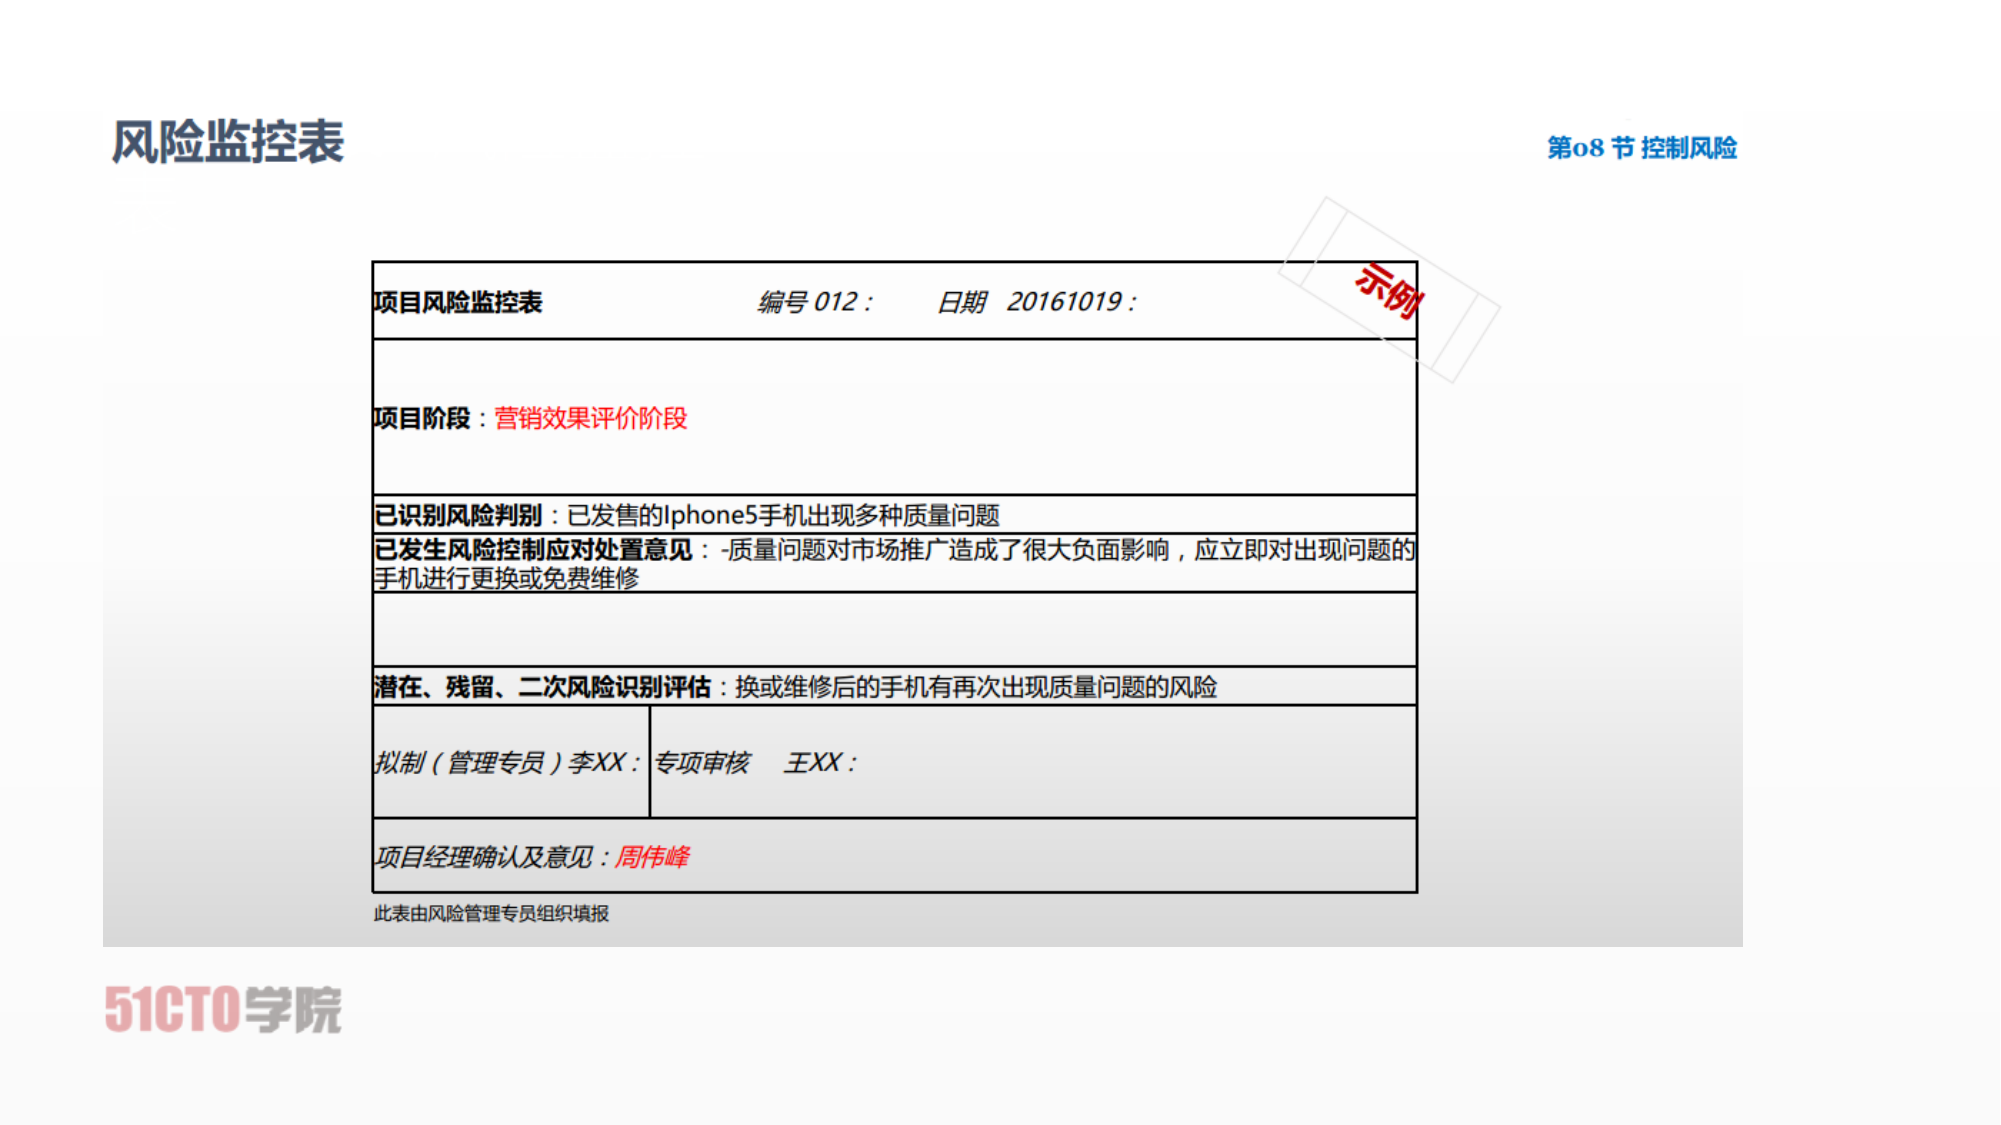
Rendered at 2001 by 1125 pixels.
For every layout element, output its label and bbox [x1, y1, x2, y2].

picture [103, 99, 1743, 947]
picture [45, 952, 377, 1057]
